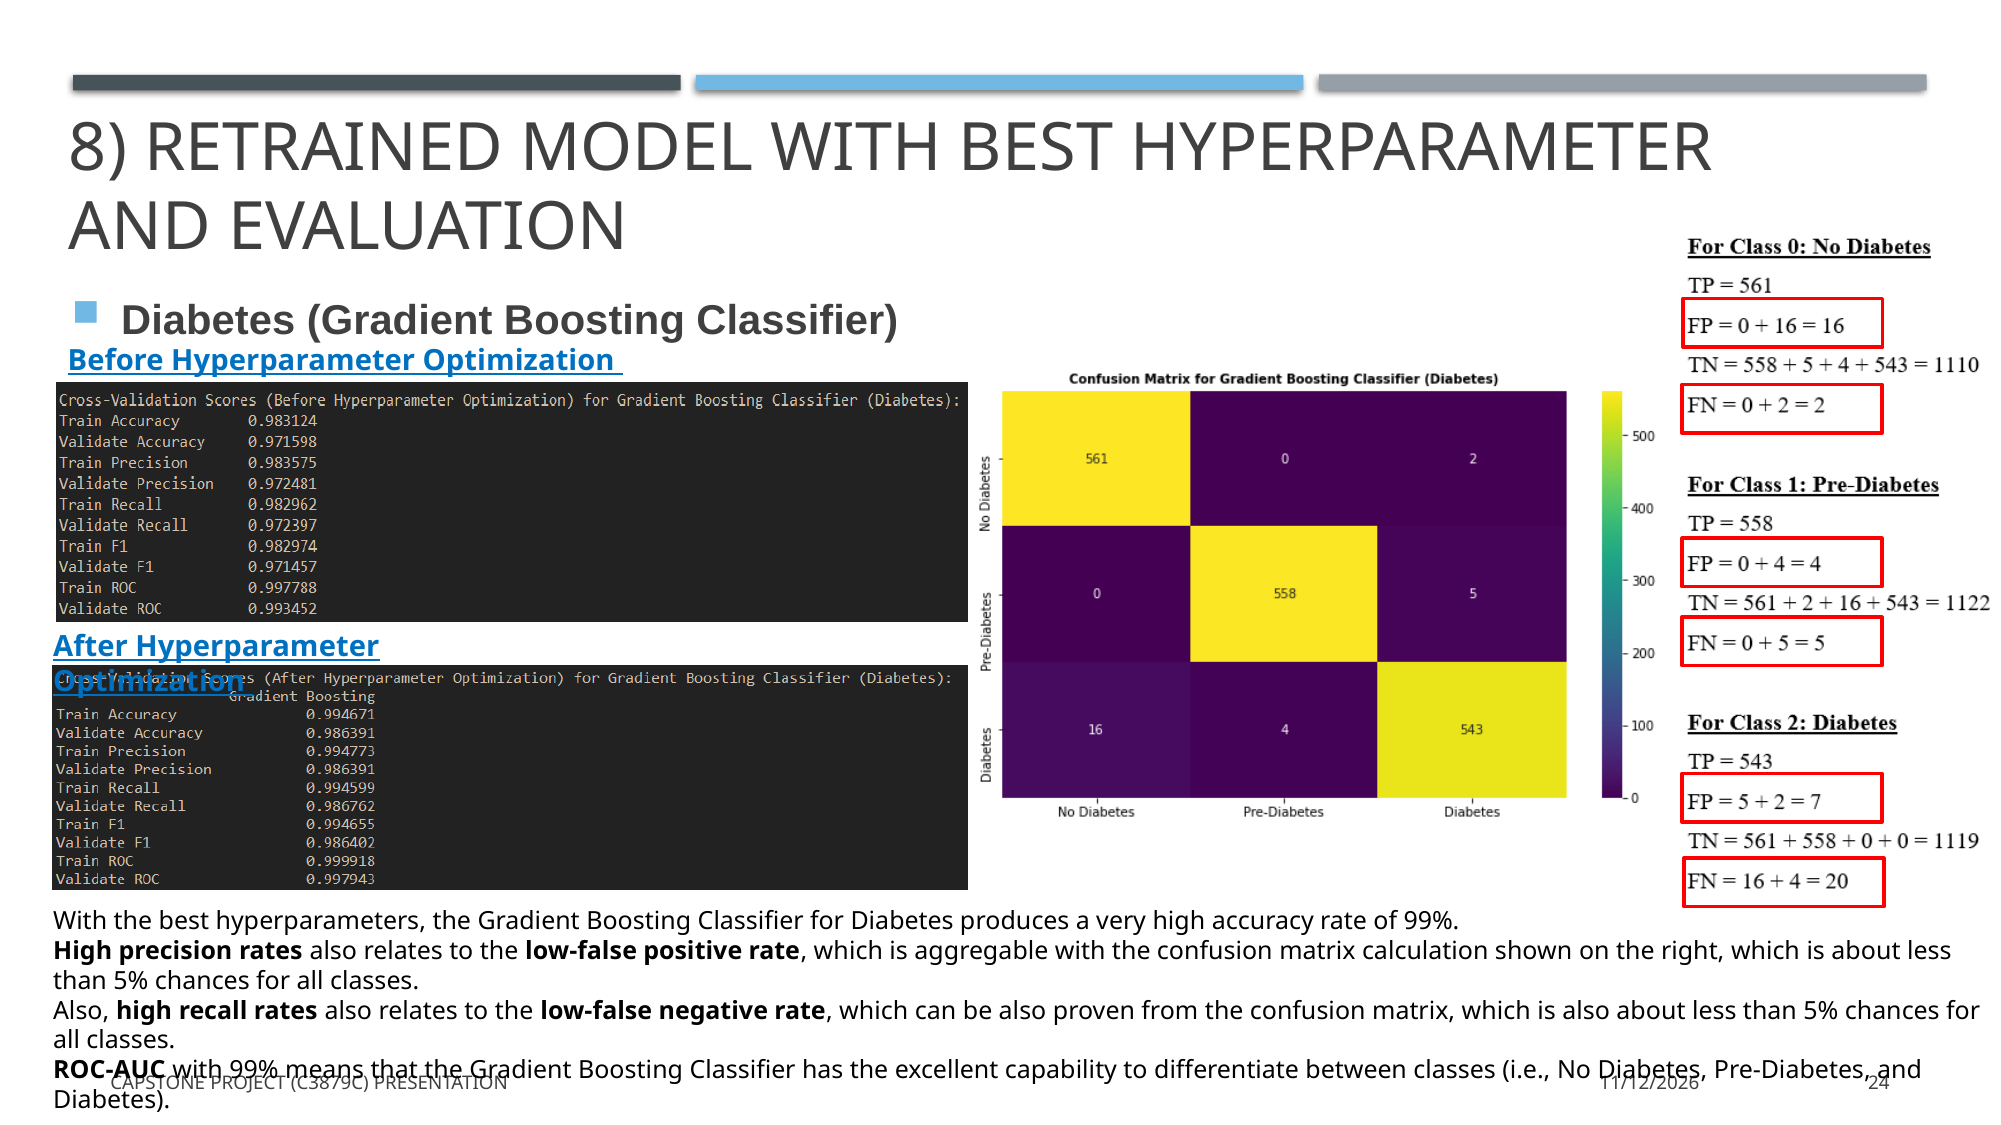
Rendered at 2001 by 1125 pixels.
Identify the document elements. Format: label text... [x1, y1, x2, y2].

picture [52, 665, 969, 891]
picture [971, 364, 1664, 829]
title 8) Retrained Model with best hyperparameter and Evaluation [53, 76, 1864, 271]
text_box Before Hyperparameter Optimization [52, 334, 800, 384]
picture [1682, 225, 1999, 900]
list Diabetes (Gradient Boosting Classifier) [55, 280, 1676, 340]
text_box With the best hyperparameters, the Gradient Boosting Classifier for Diabetes produces a very high accuracy rate of 99%. High precision rates also relates to the low-false positive rate, which is aggregable with the confusion matrix calculation shown on the right, which is about less than 5% chances for all classes. Also, high recall rates also relates to the low-false negative rate, which can be also proven from the confusion matrix, which is also about less than 5% chances for all classes. ROC-AUC with 99% means that the Gradient Boosting Classifier has the excellent capability to differentiate between classes (i.e., No Diabetes, Pre-Diabetes, and Diabetes). [38, 896, 2000, 1122]
text_box After Hyperparameter Optimization [38, 619, 526, 705]
picture [56, 381, 969, 622]
